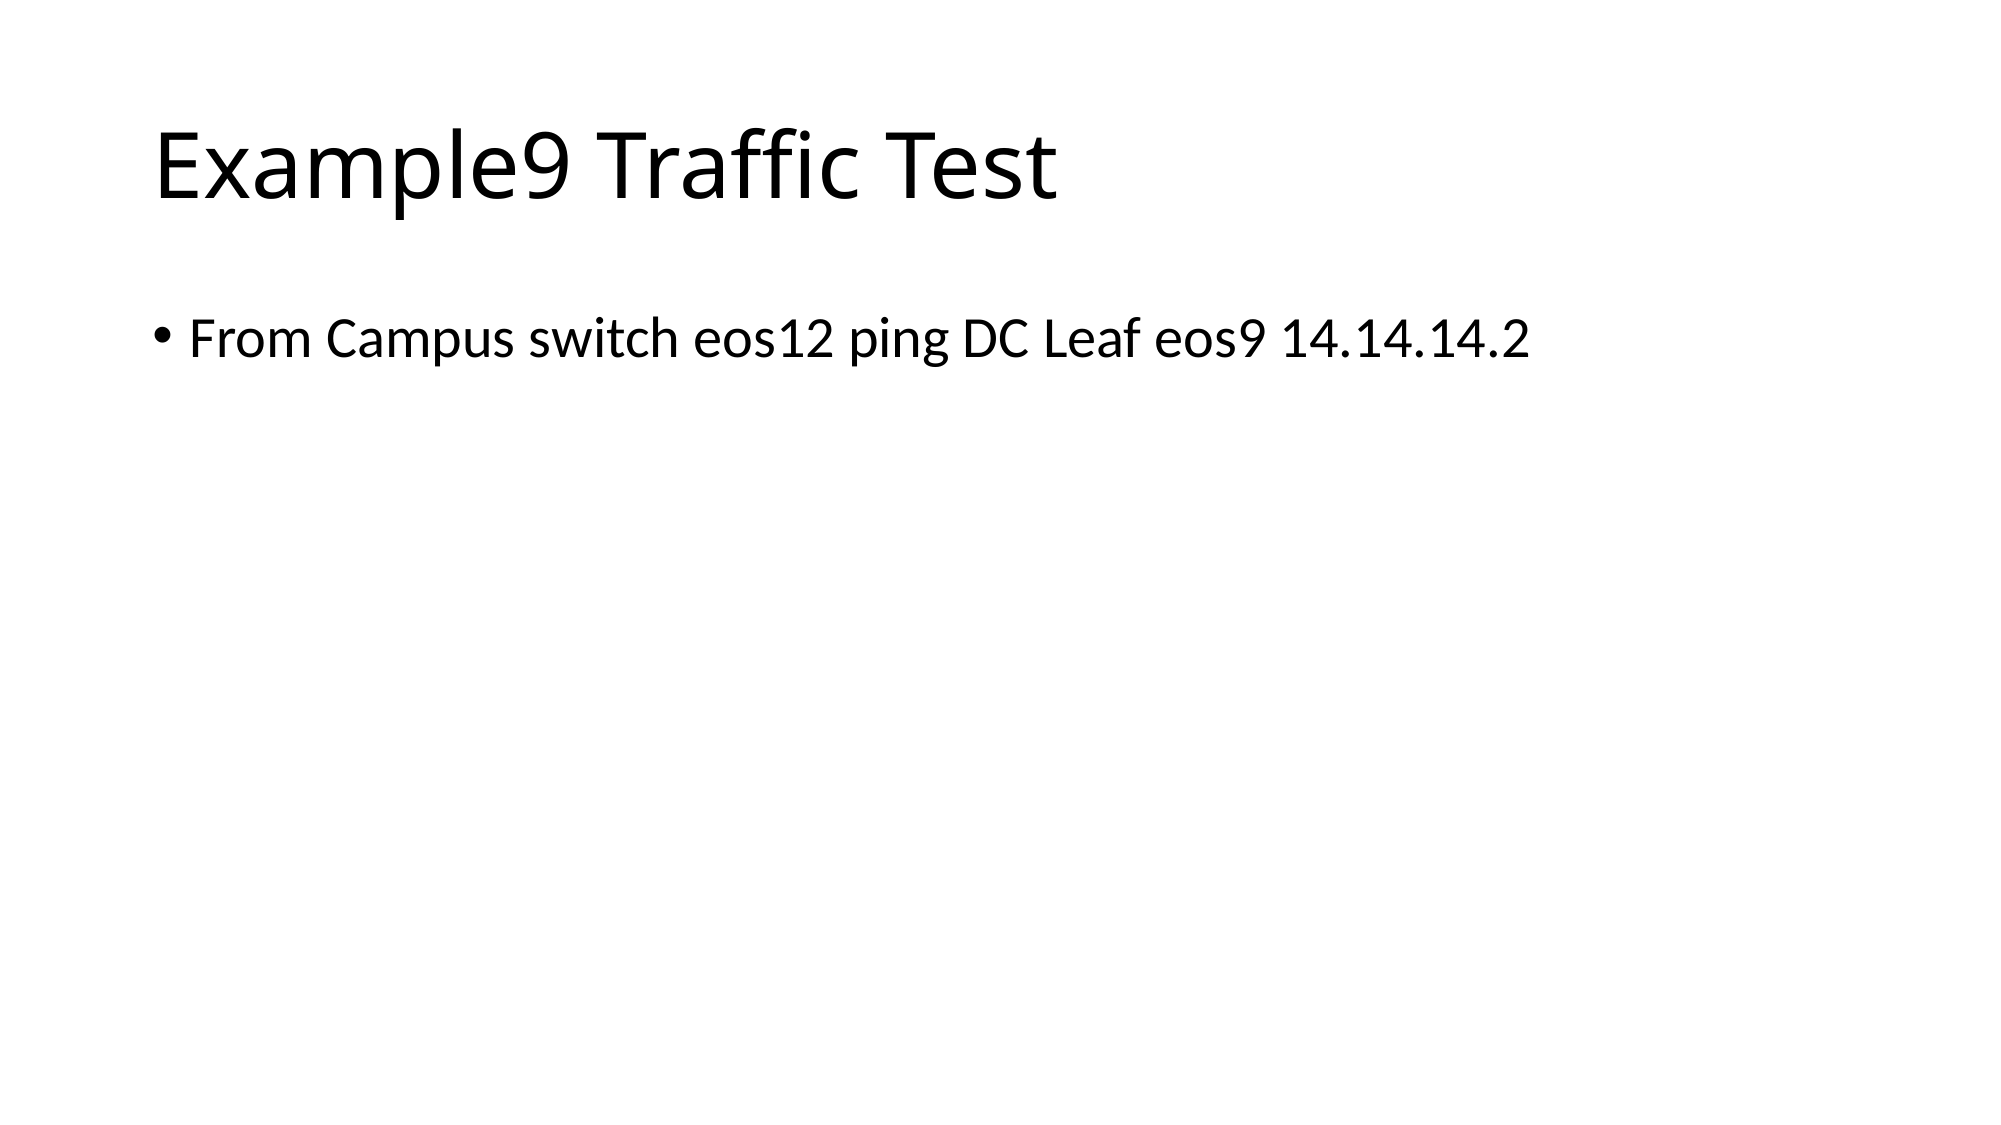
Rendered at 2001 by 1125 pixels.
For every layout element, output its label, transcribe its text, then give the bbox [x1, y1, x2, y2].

title Example9 Traffic Test [137, 59, 1863, 278]
list From Campus switch eos12 ping DC Leaf eos9 14.14.14.2 [137, 299, 1863, 1014]
